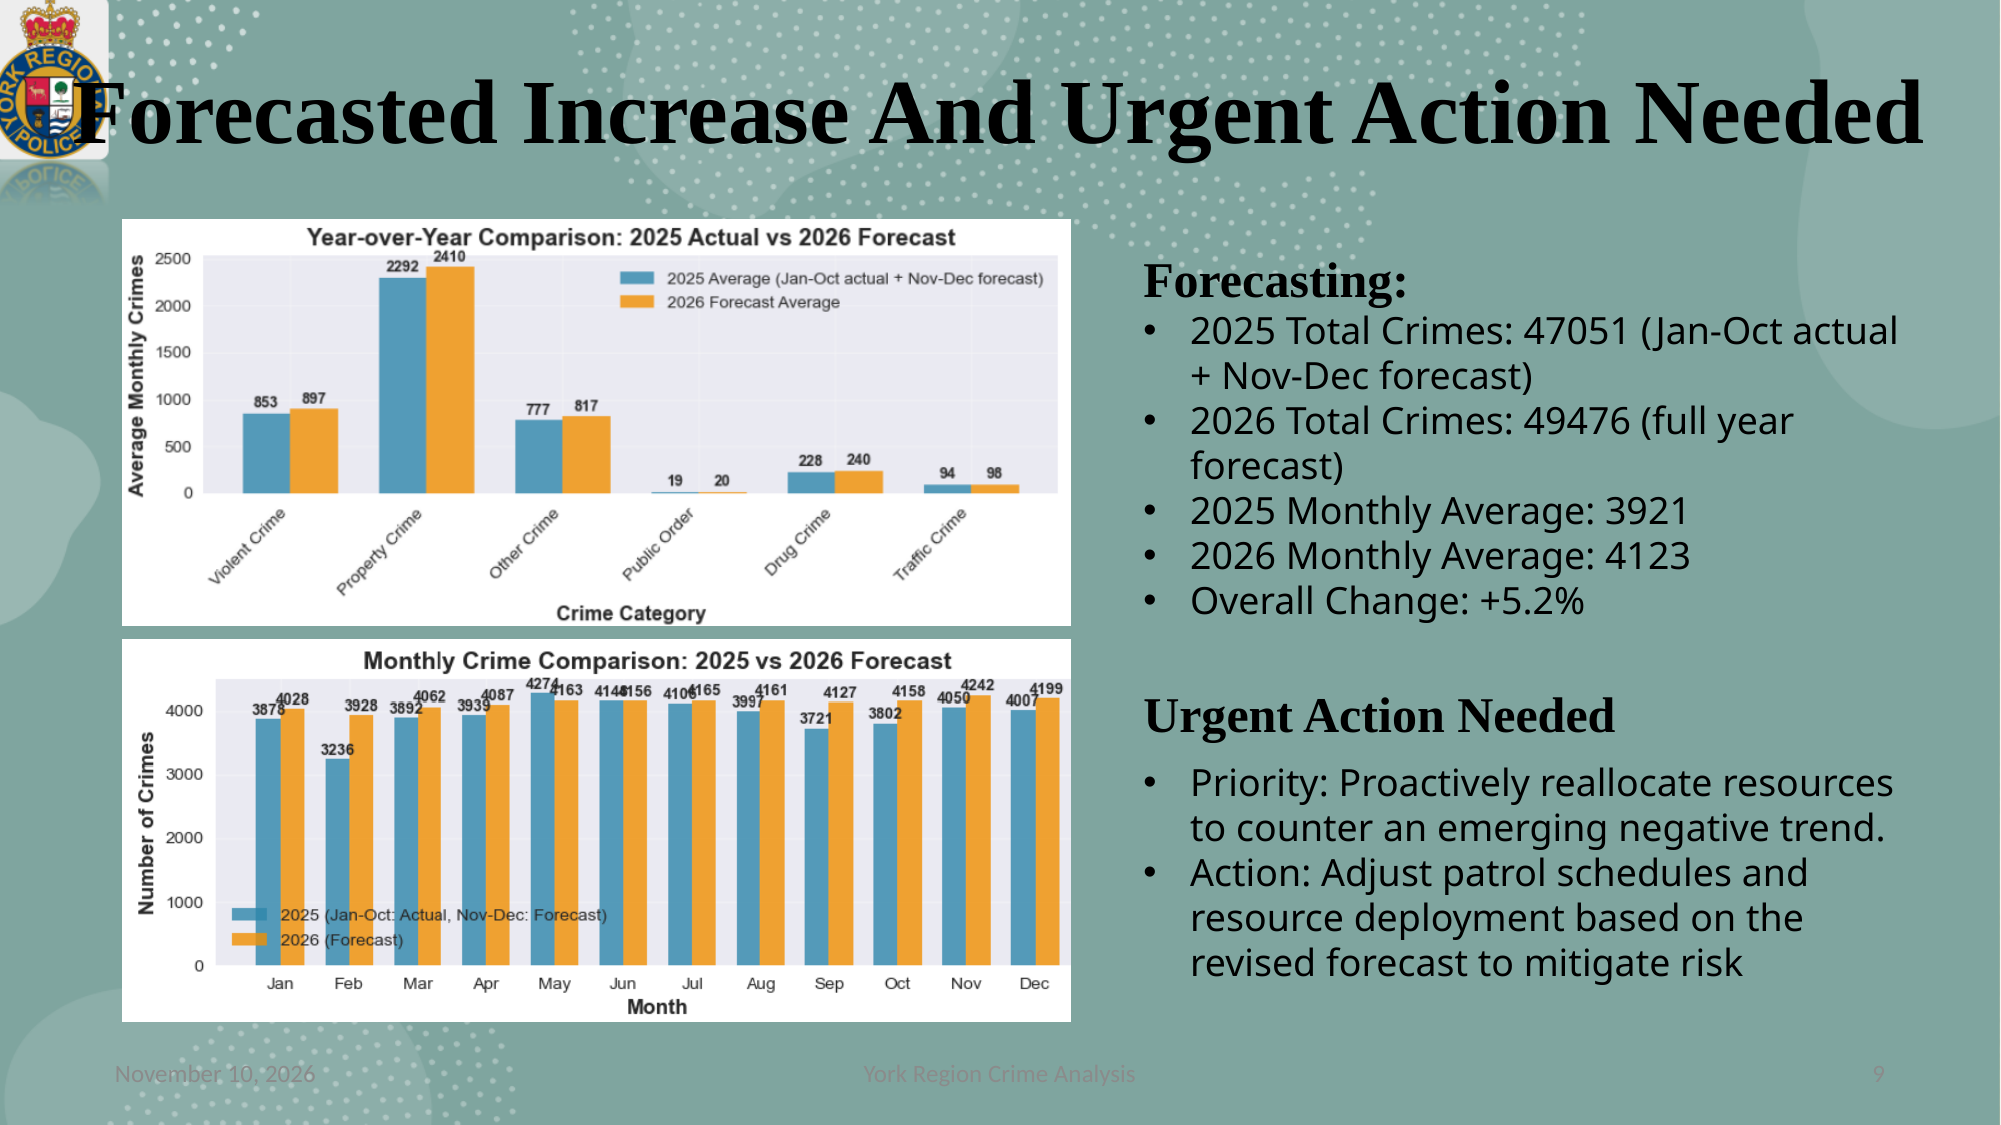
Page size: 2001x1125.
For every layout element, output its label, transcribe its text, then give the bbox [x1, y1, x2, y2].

text_box Forecasting: 2025 Total Crimes: 47051 (Jan-Oct actual + Nov-Dec forecast) 2026 Total Crimes: 49476 (full year forecast) 2025 Monthly Average: 3921 2026 Monthly Average: 4123 Overall Change: +5.2% Urgent Action Needed Priority: Proactively reallocate resources to counter an emerging negative trend. Action: Adjust patrol schedules and resource deployment based on the revised forecast to mitigate risk [1128, 239, 1932, 992]
picture [0, 0, 2001, 1125]
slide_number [99, 1042, 567, 1103]
text_box Forecasted Increase And Urgent Action Needed [57, 44, 1943, 170]
footer York Region Crime Analysis [683, 1042, 1317, 1103]
slide_number 9 [1433, 1042, 1900, 1103]
